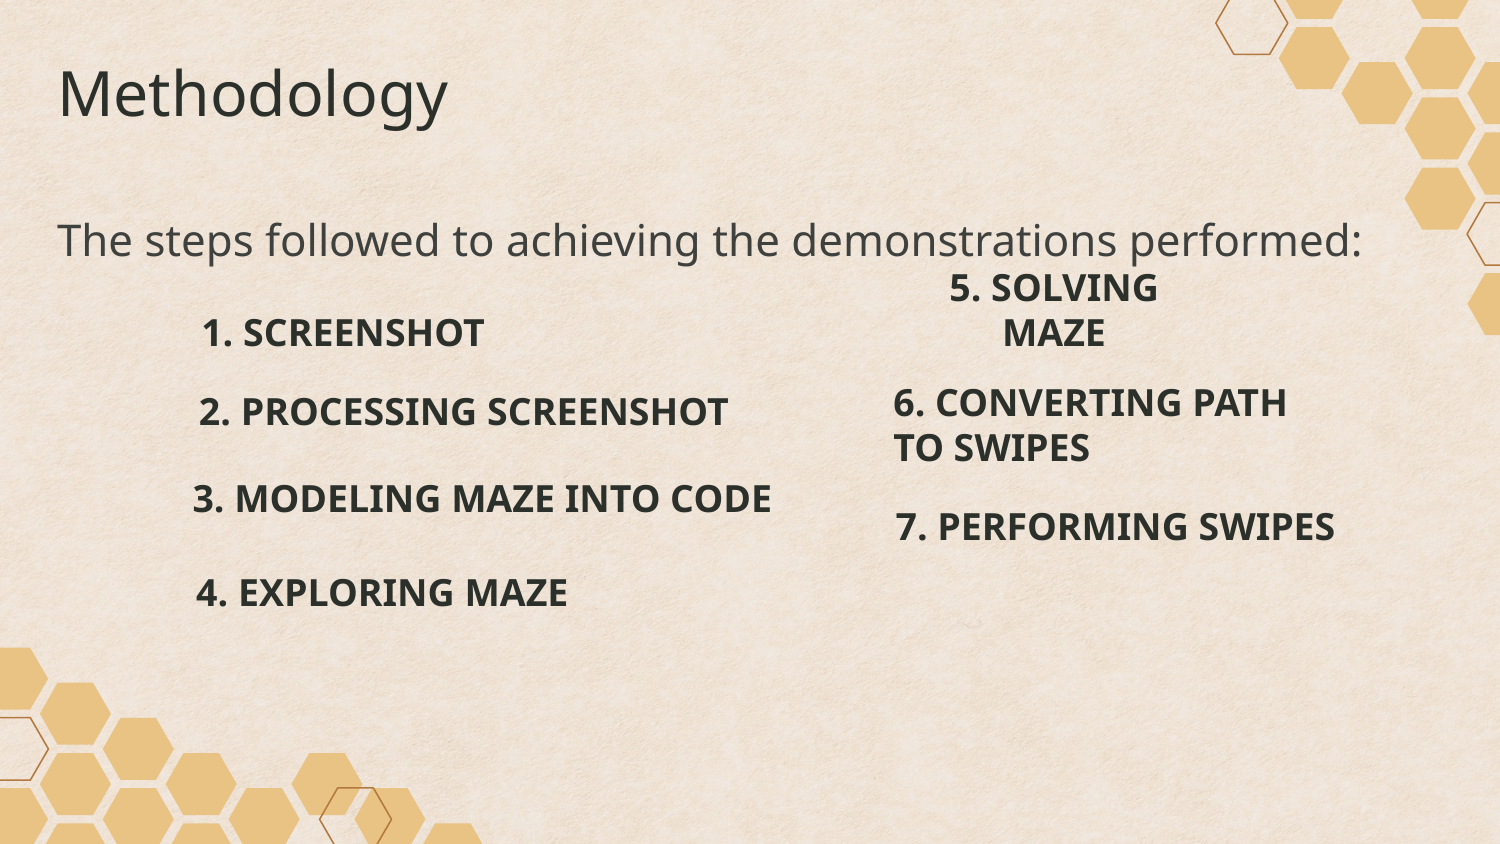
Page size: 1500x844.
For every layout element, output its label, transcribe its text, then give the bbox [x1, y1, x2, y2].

text_box 7. PERFORMING SWIPES [878, 493, 1354, 564]
text_box 2. PROCESSING SCREENSHOT [167, 378, 761, 449]
title Methodology [42, 38, 1306, 133]
text_box 5. SOLVING MAZE [878, 298, 1230, 368]
text_box The steps followed to achieving the demonstrations performed: [42, 189, 1402, 281]
subtitle 1. SCREENSHOT [167, 299, 520, 369]
text_box 3. MODELING MAZE INTO CODE [167, 465, 798, 535]
text_box 6. CONVERTING PATH TO SWIPES [878, 368, 1354, 485]
text_box 4. EXPLORING MAZE [167, 559, 598, 629]
